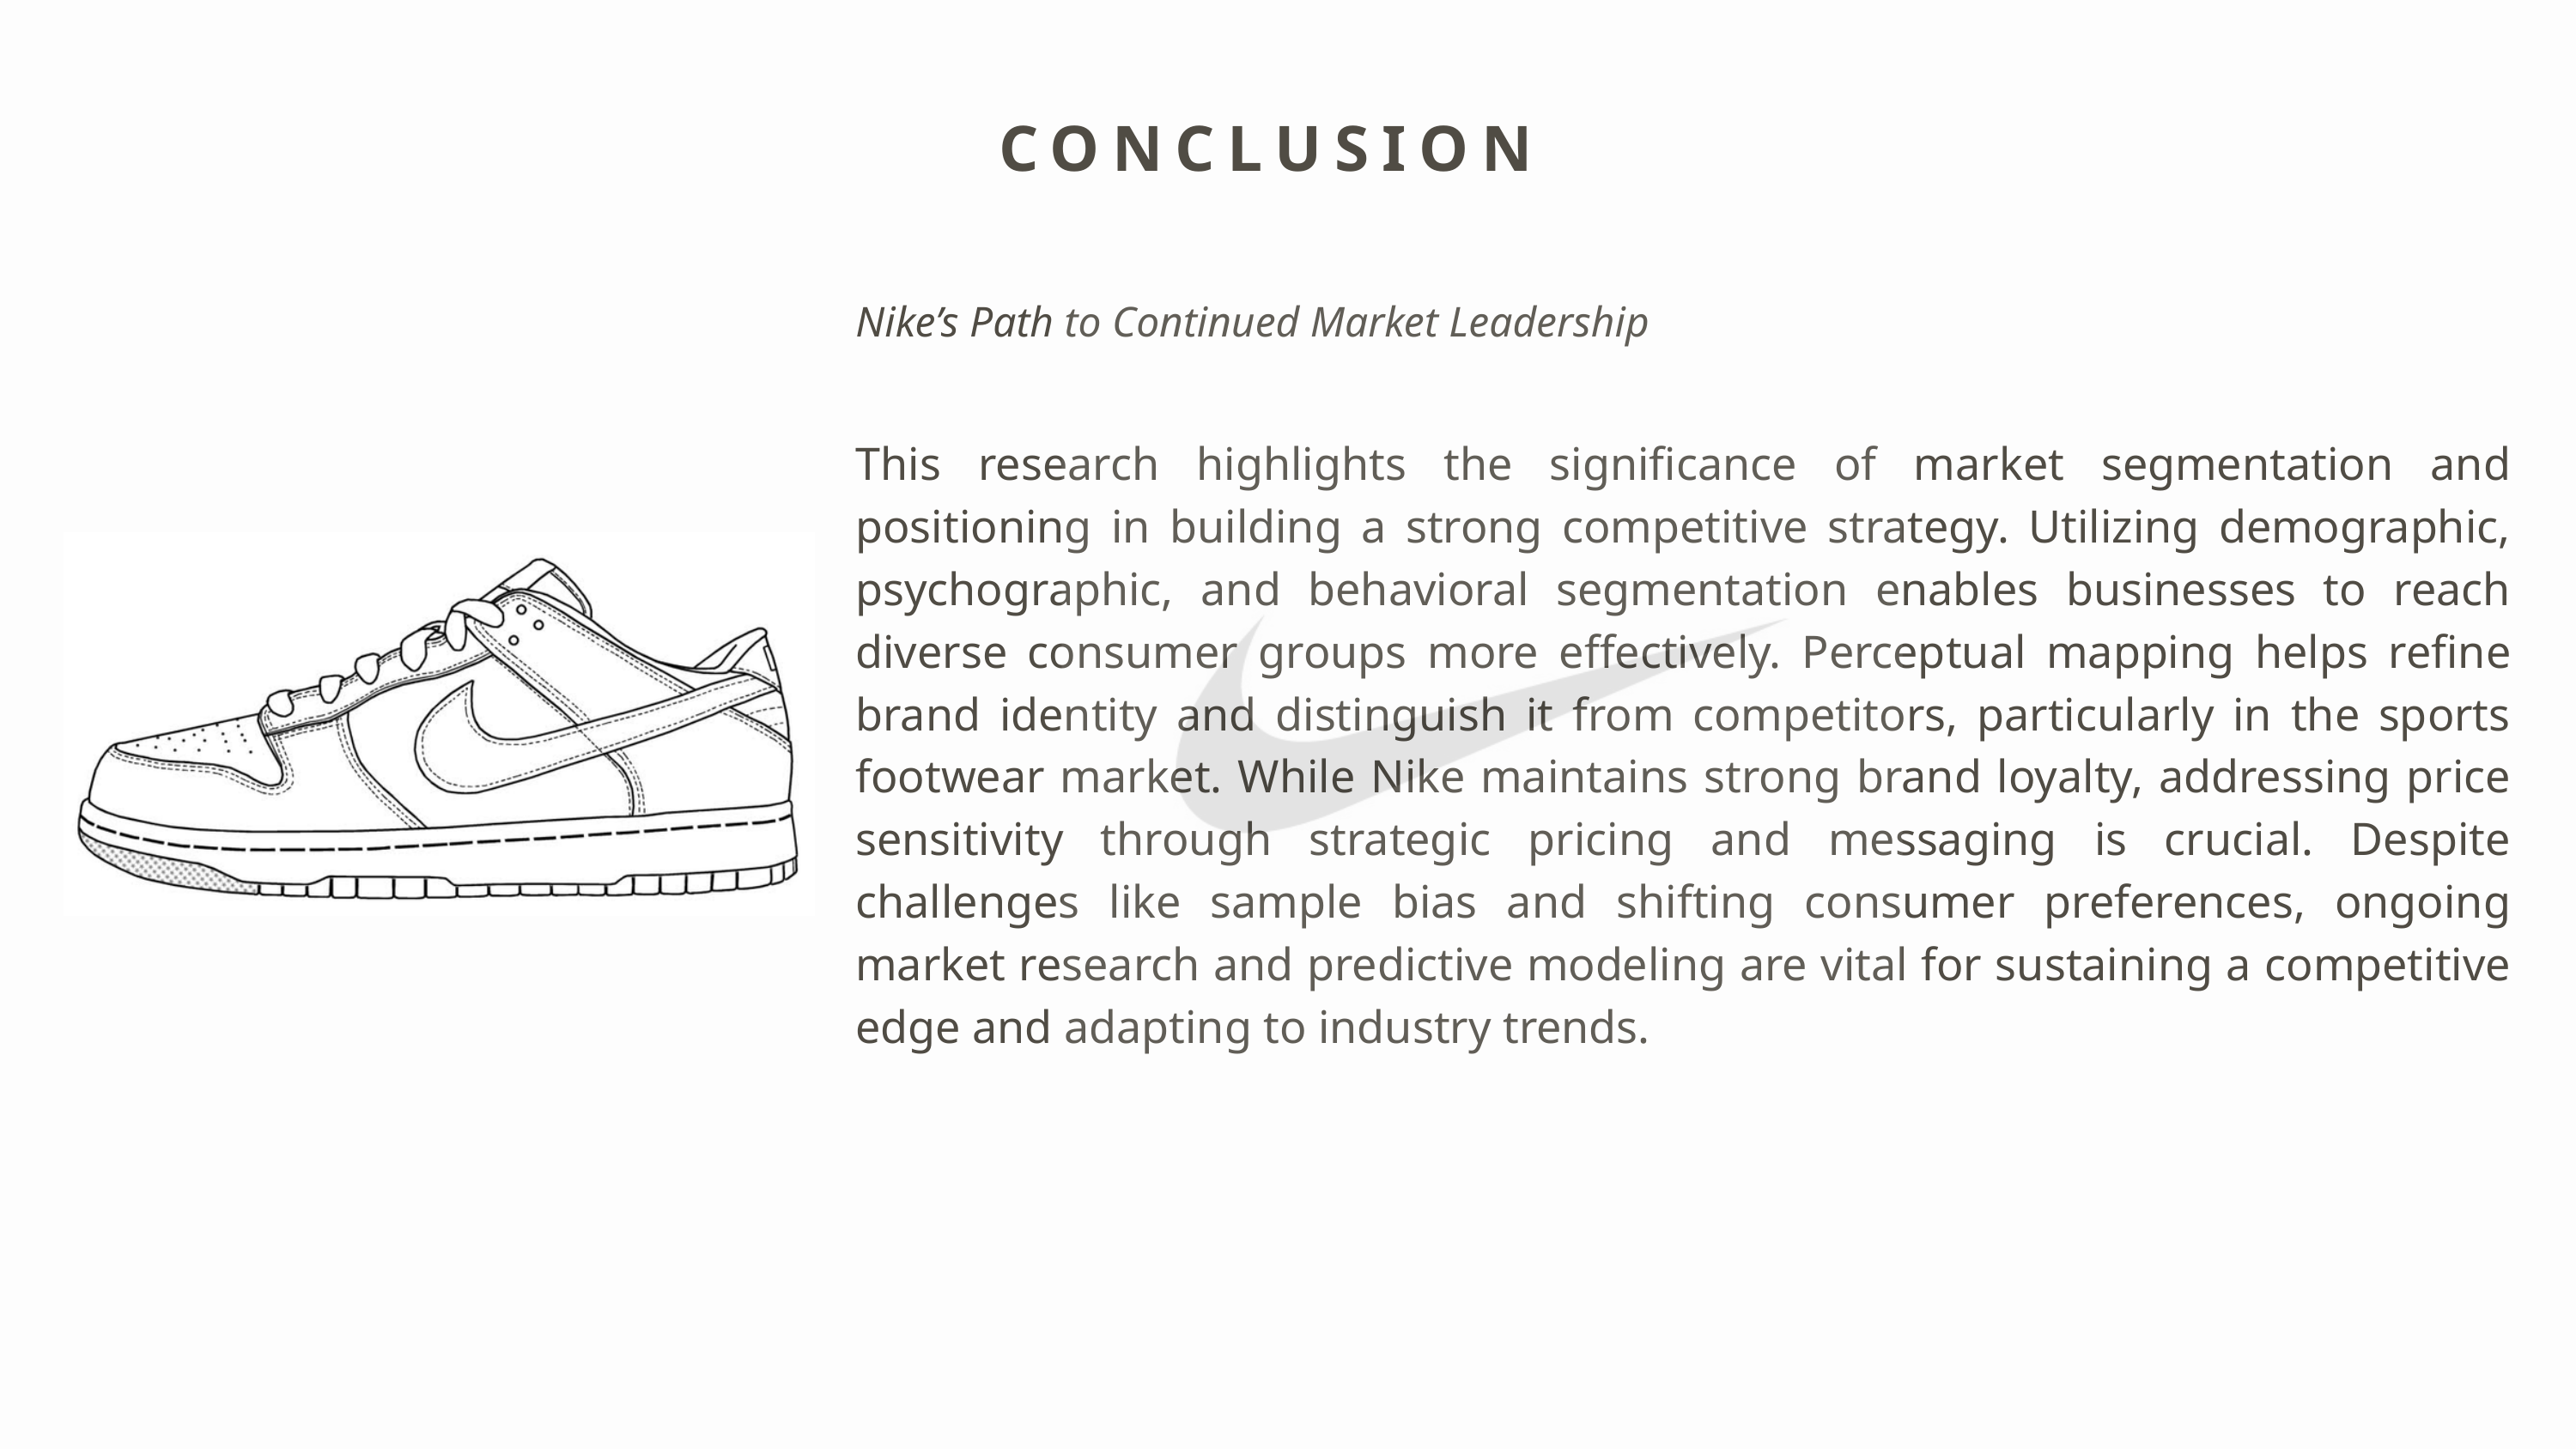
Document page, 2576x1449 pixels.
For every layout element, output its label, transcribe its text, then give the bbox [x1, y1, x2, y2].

text_box [1061, 304, 1903, 1145]
text_box This research highlights the significance of market segmentation and positioning in building a strong competitive strategy. Utilizing demographic, psychographic, and behavioral segmentation enables businesses to reach diverse consumer groups more effectively. Perceptual mapping helps refine brand identity and distinguish it from competitors, particularly in the sports footwear market. While Nike maintains strong brand loyalty, addressing price sensitivity through strategic pricing and messaging is crucial. Despite challenges like sample bias and shifting consumer preferences, ongoing market research and predictive modeling are vital for sustaining a competitive edge and adapting to industry trends. [1903, 427, 2512, 1115]
text_box CONCLUSION [930, 96, 1601, 185]
text_box [63, 532, 815, 916]
text_box Nike’s Path to Continued Market Leadership [855, 287, 1786, 403]
text_box This research highlights the significance of market segmentation and positioning in building a strong competitive strategy. Utilizing demographic, psychographic, and behavioral segmentation enables businesses to reach diverse consumer groups more effectively. Perceptual mapping helps refine brand identity and distinguish it from competitors, particularly in the sports footwear market. While Nike maintains strong brand loyalty, addressing price sensitivity through strategic pricing and messaging is crucial. Despite challenges like sample bias and shifting consumer preferences, ongoing market research and predictive modeling are vital for sustaining a competitive edge and adapting to industry trends. [855, 427, 1061, 1115]
